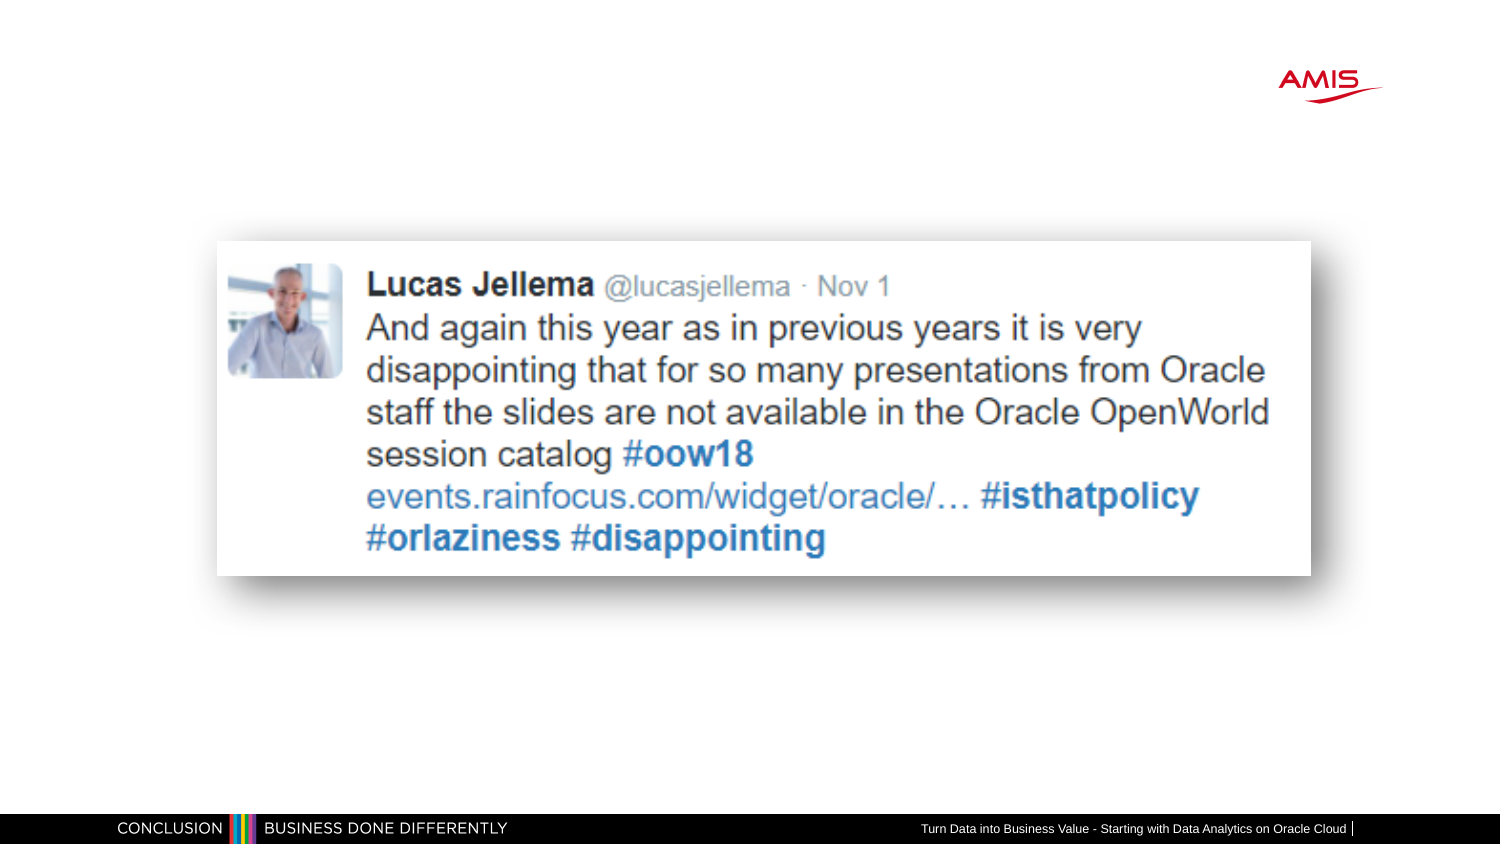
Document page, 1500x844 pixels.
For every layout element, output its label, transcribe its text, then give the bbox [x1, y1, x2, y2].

picture [0, 814, 236, 844]
picture [217, 241, 1311, 576]
footer Turn Data into Business Value - Starting with Data Analytics on Oracle Cloud [814, 820, 1347, 839]
picture [239, 814, 1500, 844]
picture [1181, 58, 1388, 106]
